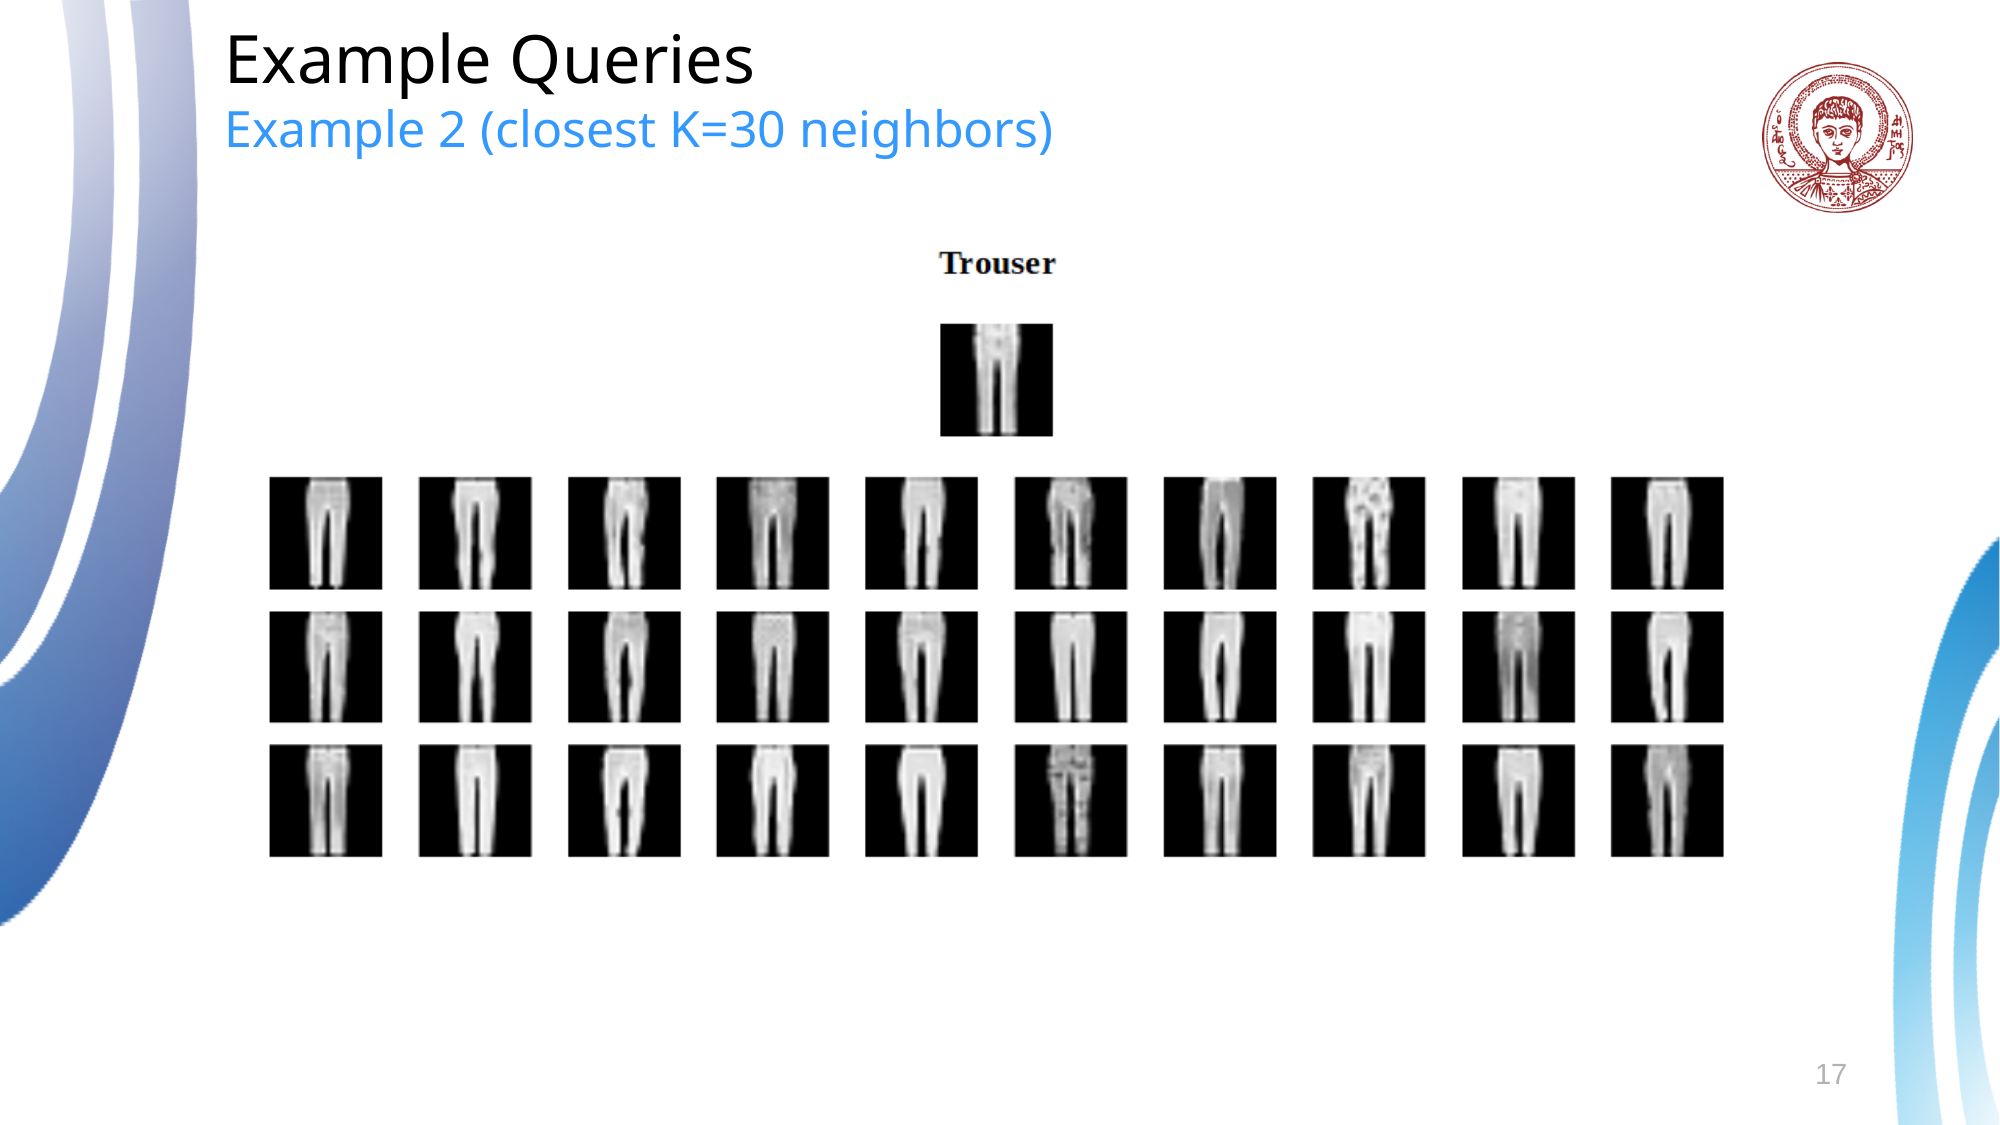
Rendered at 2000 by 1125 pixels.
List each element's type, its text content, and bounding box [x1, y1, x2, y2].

picture [0, 0, 2000, 1125]
slide_number 17 [1412, 1042, 1863, 1103]
text_box Example Queries Example 2 (closest K=30 neighbors) [224, 0, 2000, 175]
